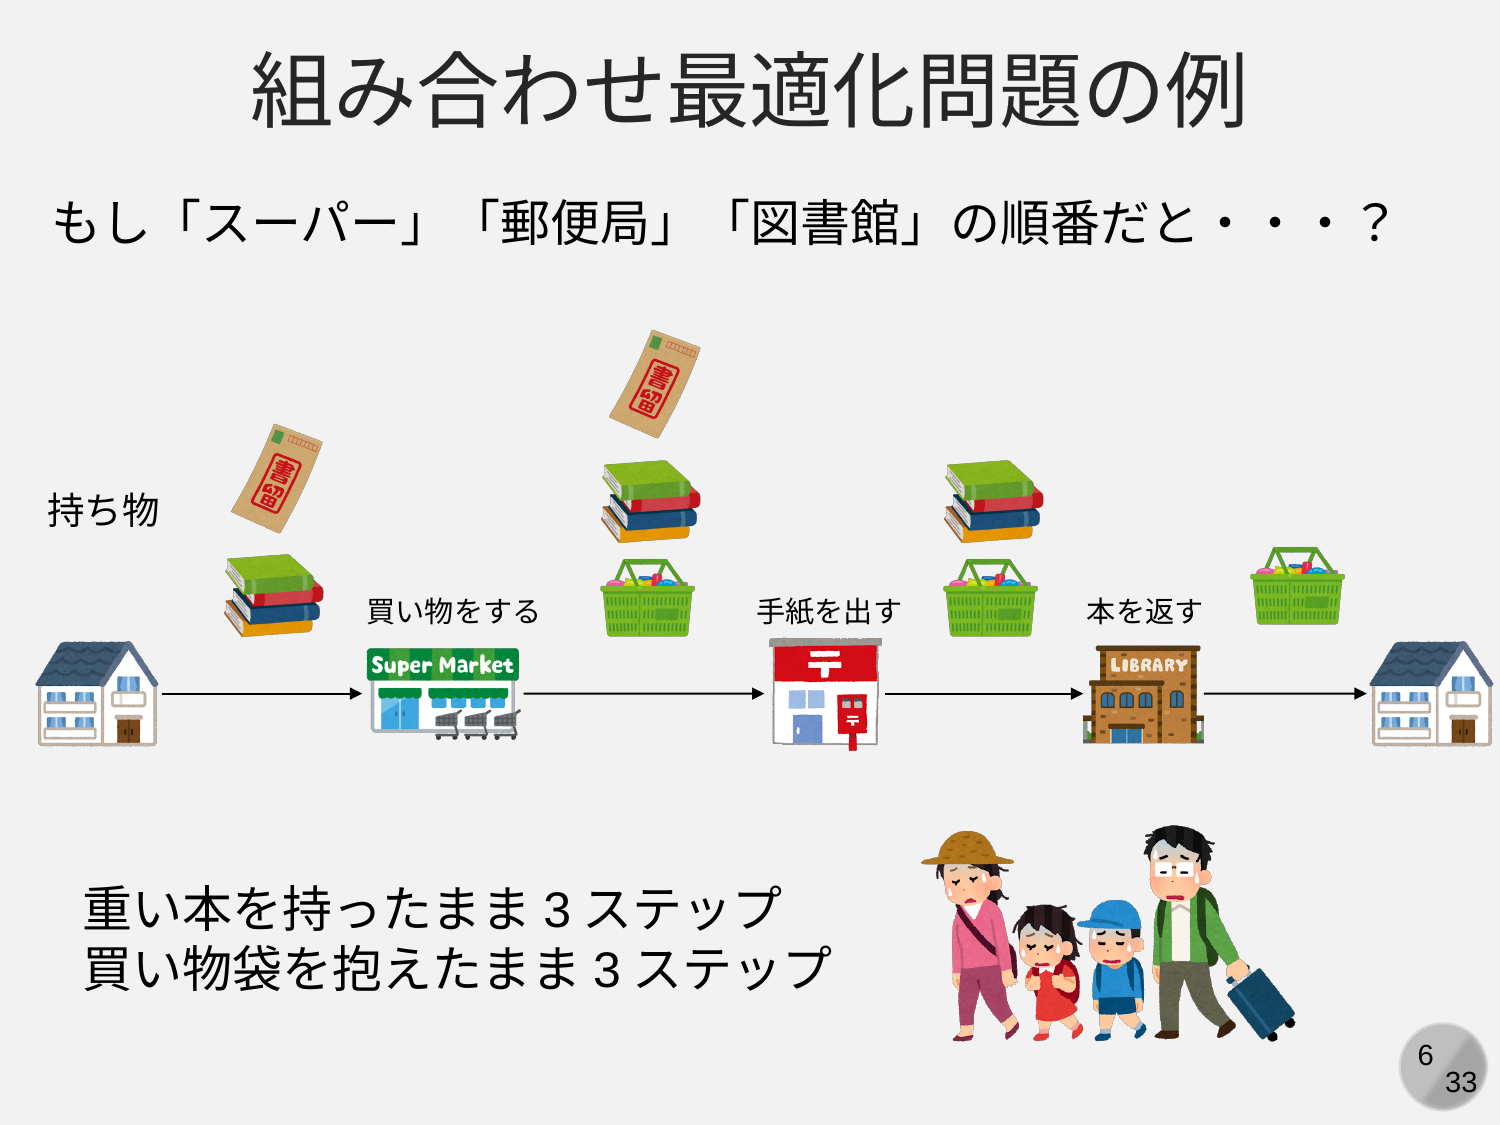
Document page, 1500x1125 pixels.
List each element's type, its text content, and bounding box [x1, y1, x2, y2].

picture [915, 798, 1301, 1071]
text_box もし「スーパー」「郵便局」「図書館」の順番だと・・・？ [36, 184, 1416, 260]
text_box 重い本を持ったまま3ステップ 買い物袋を抱えたまま3ステップ [67, 869, 848, 1005]
picture [1248, 538, 1347, 633]
picture [941, 550, 1040, 645]
picture [31, 633, 162, 754]
picture [764, 633, 886, 754]
picture [222, 421, 329, 537]
text_box 本を返す [1072, 586, 1219, 636]
picture [1083, 633, 1204, 754]
picture [598, 550, 697, 645]
picture [600, 327, 707, 442]
picture [941, 456, 1045, 548]
list 組み合わせ最適化問題の例 [0, 31, 1500, 155]
text_box 買い物をする [351, 586, 557, 636]
text_box 持ち物 [32, 479, 176, 540]
picture [362, 632, 524, 755]
picture [1366, 633, 1497, 754]
text_box 手紙を出す [741, 586, 918, 636]
picture [221, 550, 325, 642]
picture [598, 456, 703, 548]
